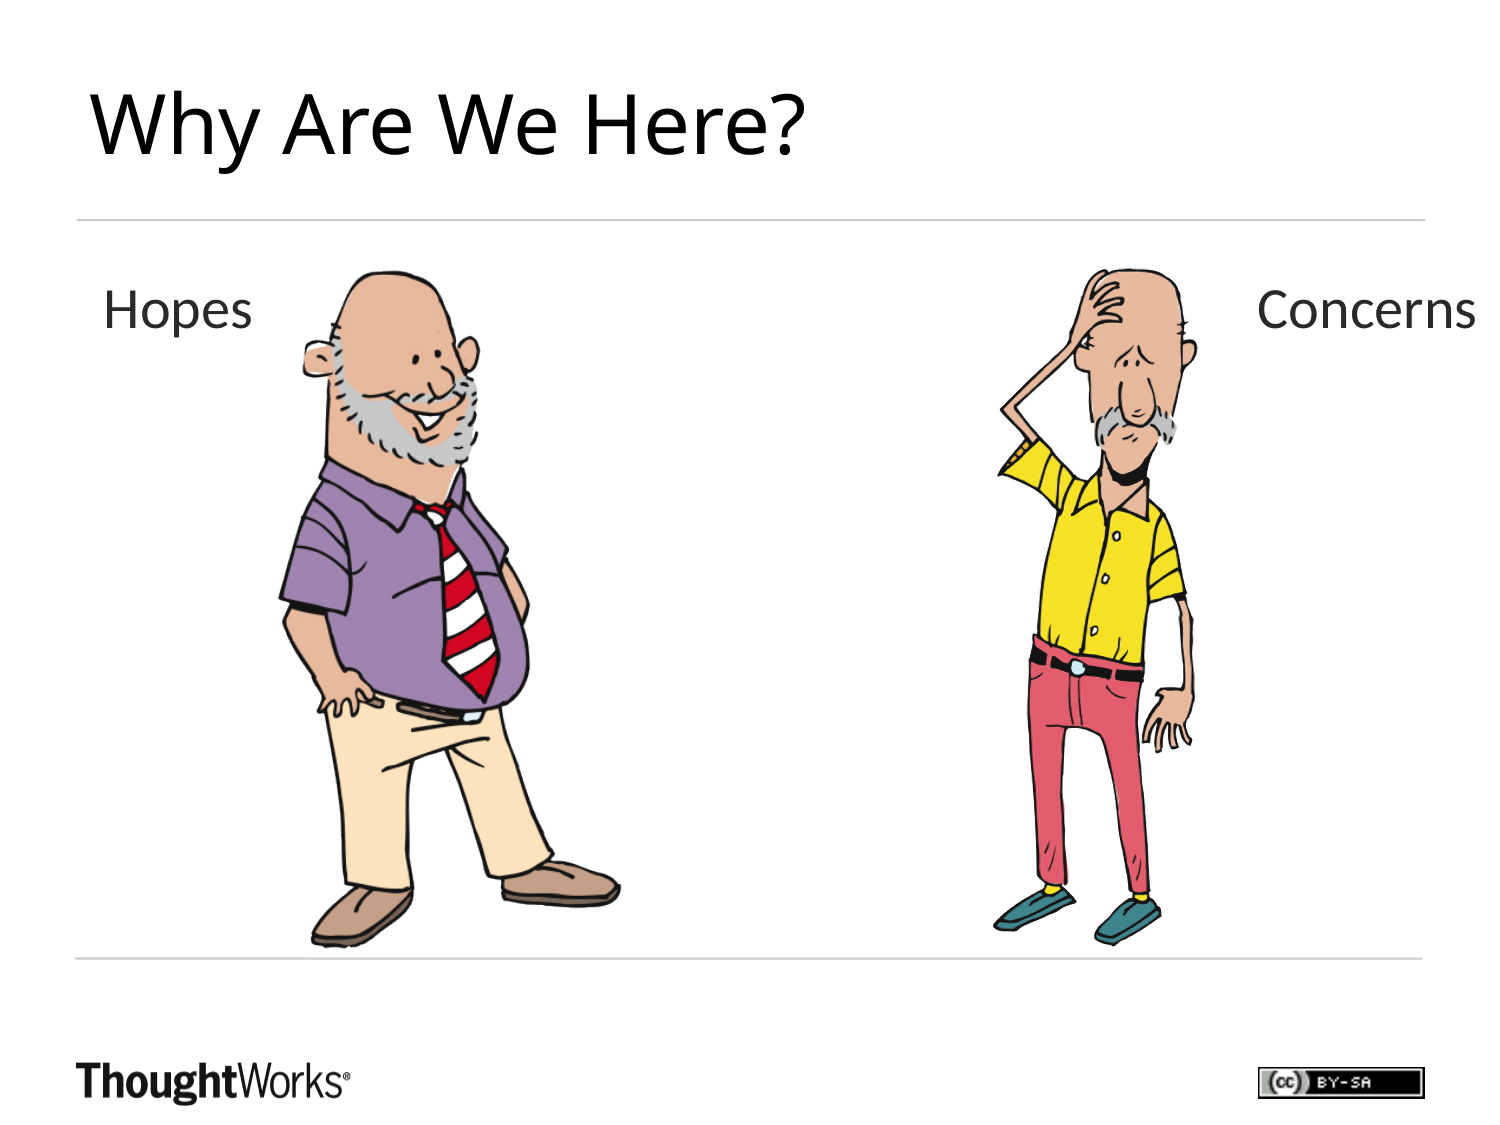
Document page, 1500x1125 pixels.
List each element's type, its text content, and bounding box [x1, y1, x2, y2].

text_box Hopes [0, 262, 272, 338]
picture [75, 1062, 351, 1106]
text_box Concerns [1202, 262, 1500, 338]
picture [274, 262, 624, 951]
picture [985, 262, 1200, 951]
text_box Why Are We Here? [75, 45, 1425, 197]
picture [1258, 1067, 1425, 1099]
